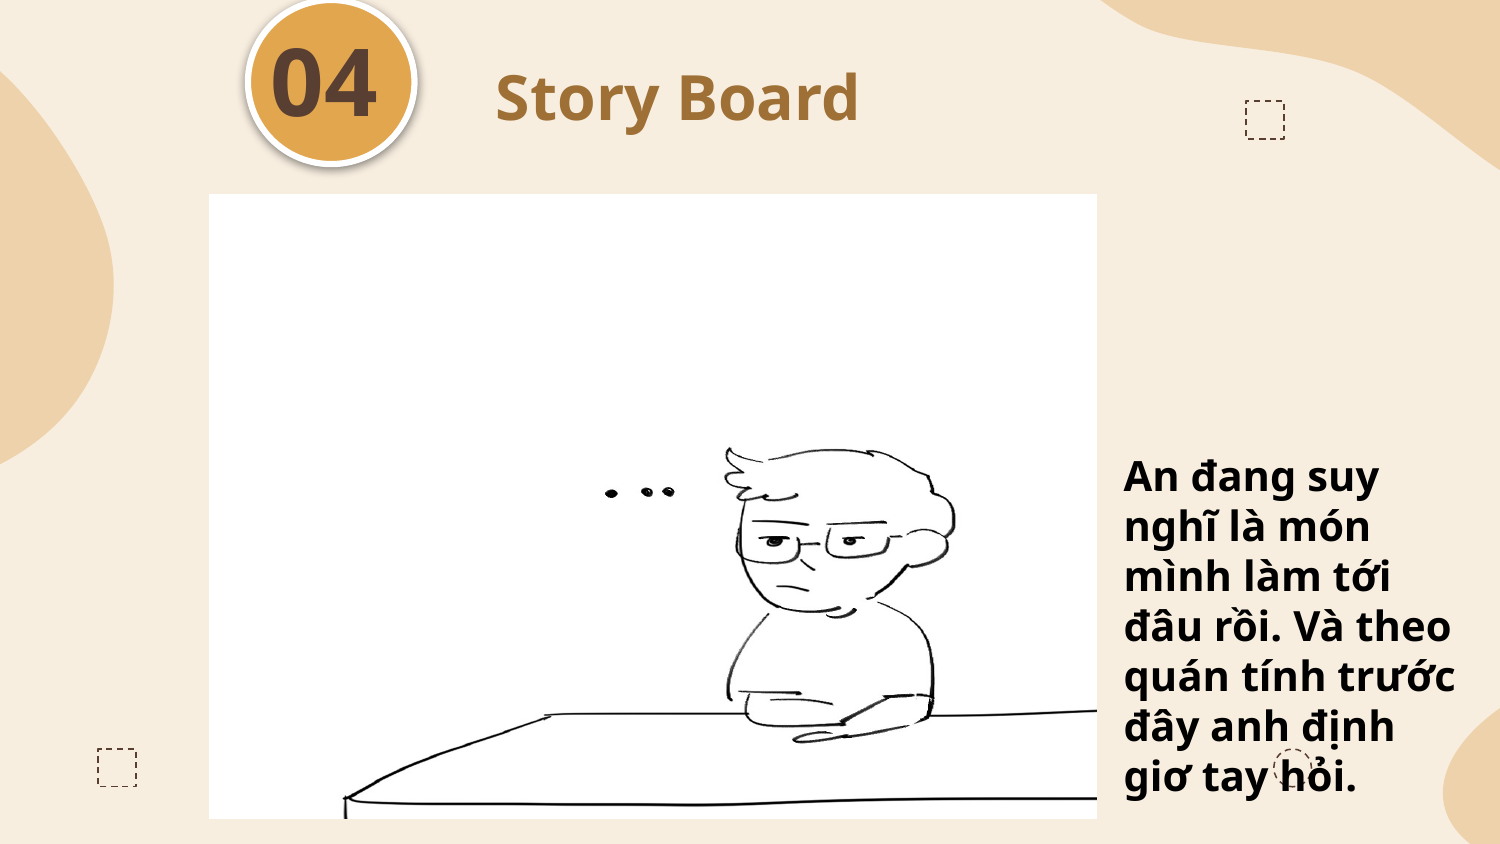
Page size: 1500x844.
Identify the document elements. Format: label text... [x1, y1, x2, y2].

text_box An đang suy nghĩ là món mình làm tới đâu rồi. Và theo quán tính trước đây anh định giơ tay hỏi. [1108, 434, 1489, 816]
picture [209, 194, 1097, 819]
title 04 [255, 7, 428, 126]
text_box [297, 0, 365, 7]
text_box [247, 48, 255, 116]
text_box [260, 126, 402, 165]
title Story Board [480, 43, 1489, 138]
